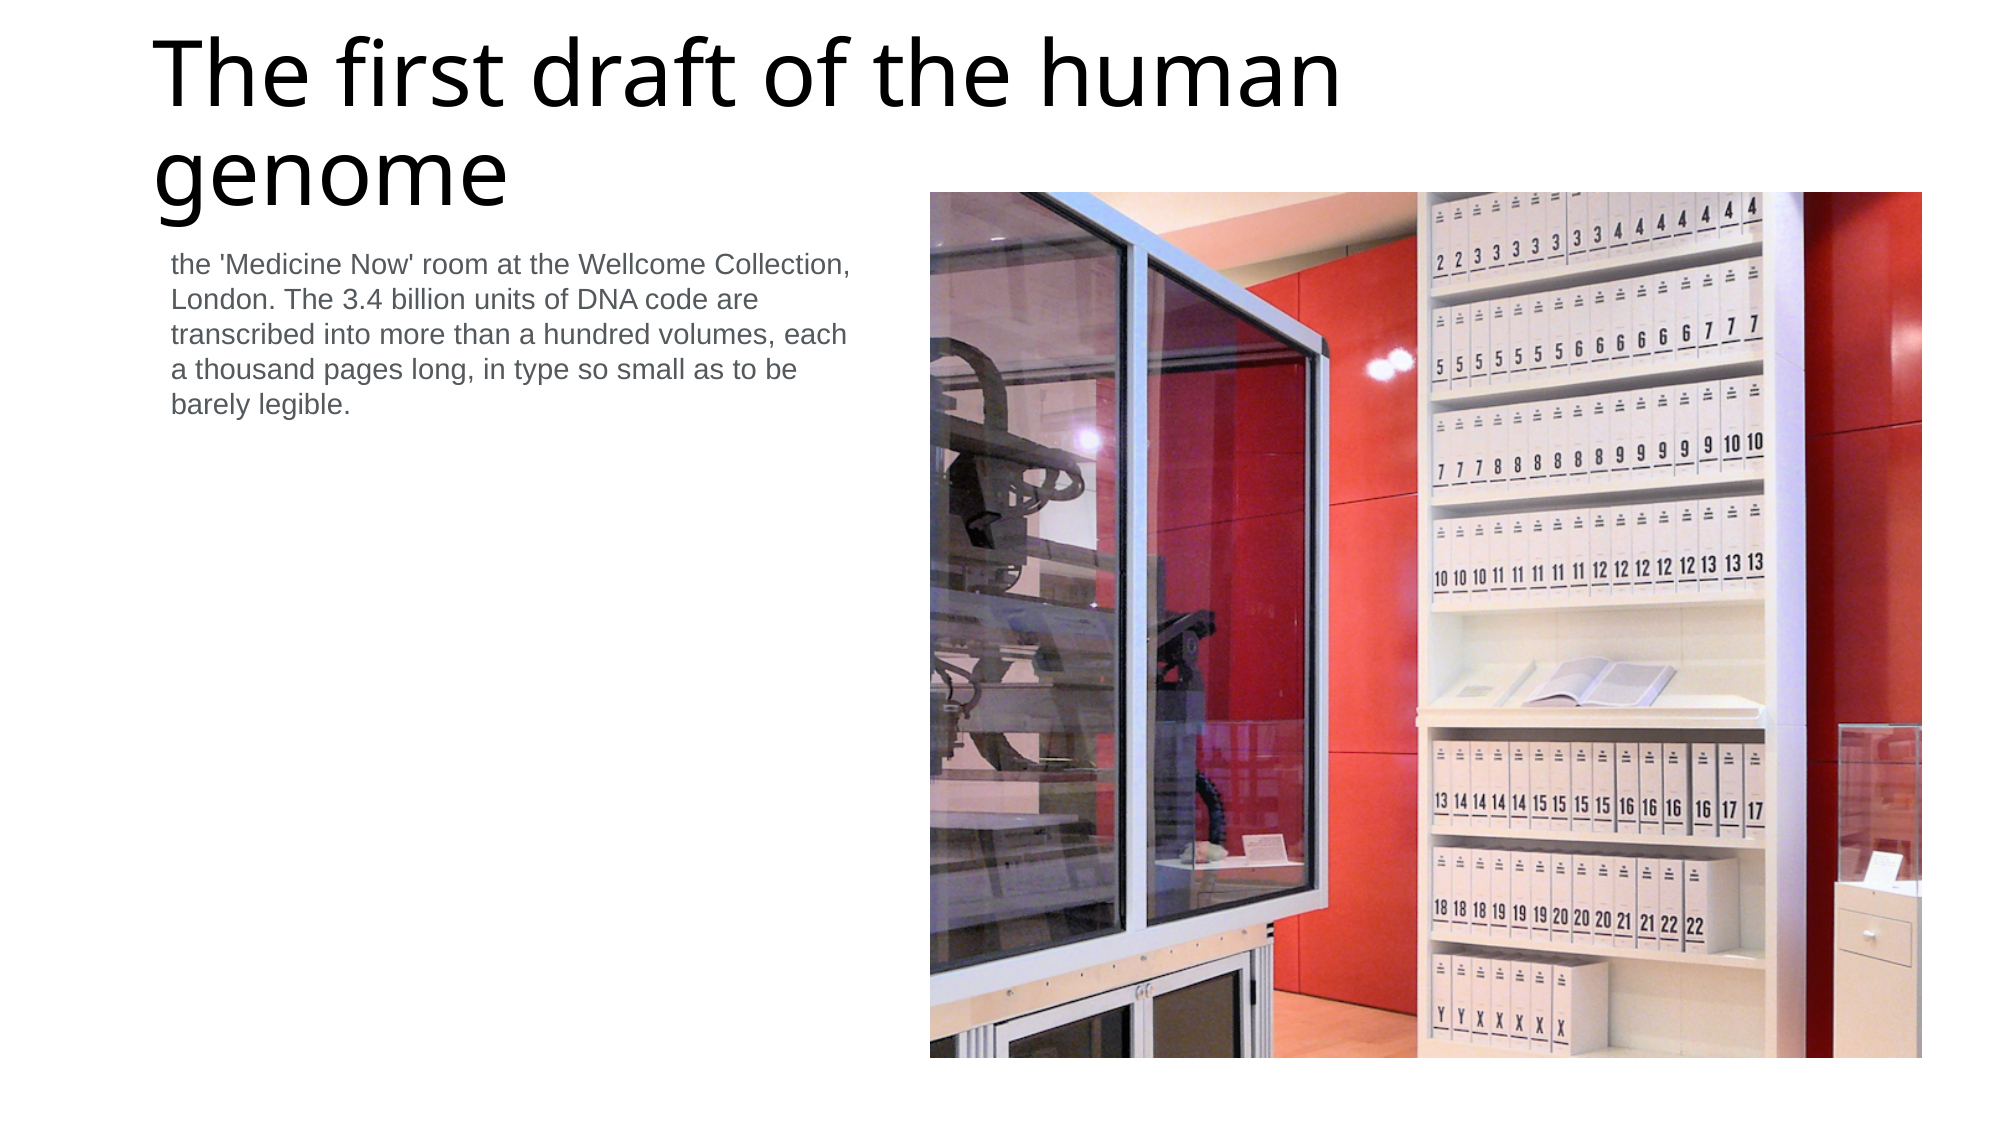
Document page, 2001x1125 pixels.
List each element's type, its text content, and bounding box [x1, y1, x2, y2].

title The first draft of the human genome [137, 59, 1626, 193]
text_box the 'Medicine Now' room at the Wellcome Collection, London. The 3.4 billion units of DNA code are transcribed into more than a hundred volumes, each a thousand pages long, in type so small as to be barely legible. [156, 238, 882, 428]
picture [930, 192, 1922, 1058]
